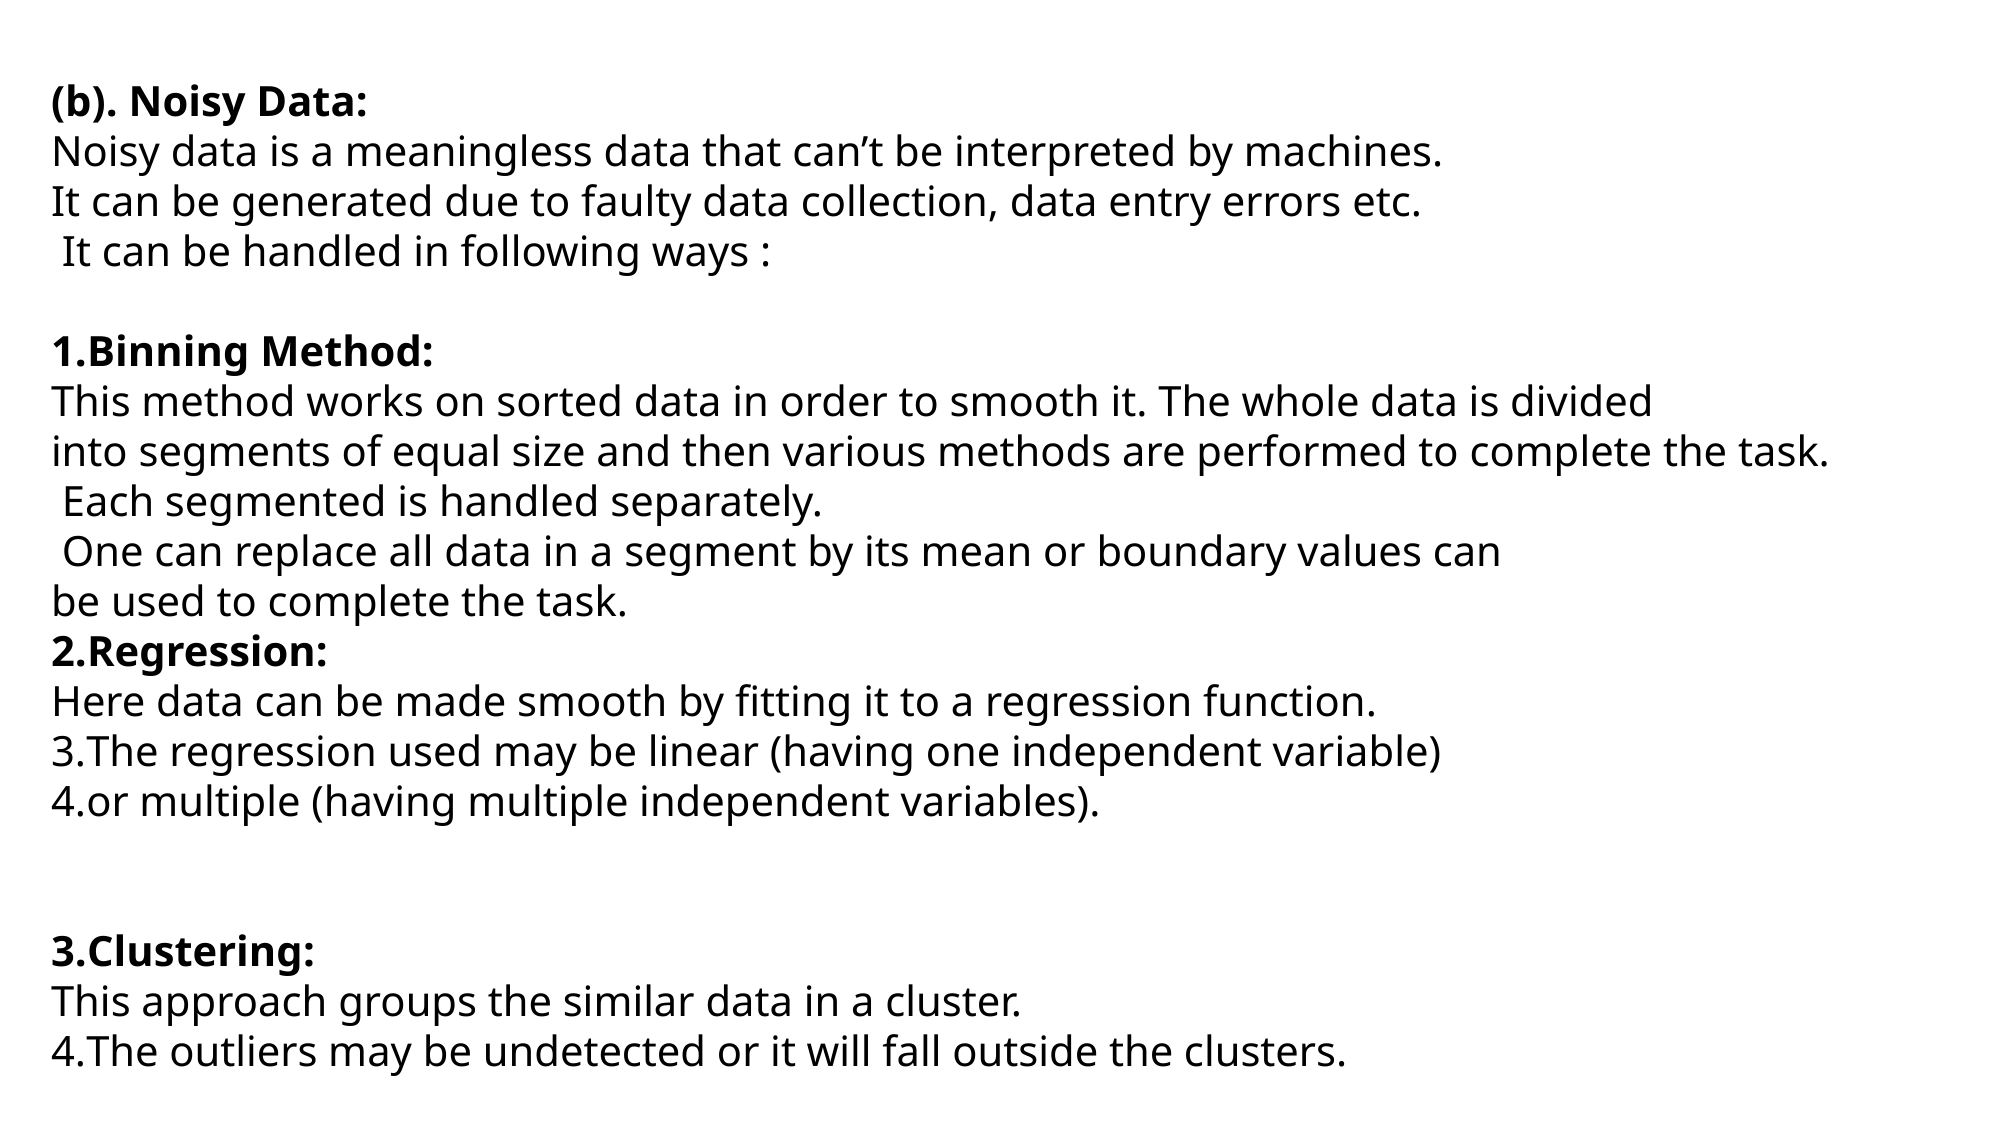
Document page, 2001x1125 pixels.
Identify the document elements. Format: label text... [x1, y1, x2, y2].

text_box (b). Noisy Data: Noisy data is a meaningless data that can’t be interpreted by machines. It can be generated due to faulty data collection, data entry errors etc. It can be handled in following ways : Binning Method: This method works on sorted data in order to smooth it. The whole data is divided into segments of equal size and then various methods are performed to complete the task. Each segmented is handled separately. One can replace all data in a segment by its mean or boundary values can be used to complete the task. Regression: Here data can be made smooth by fitting it to a regression function. The regression used may be linear (having one independent variable) or multiple (having multiple independent variables). Clustering: This approach groups the similar data in a cluster. The outliers may be undetected or it will fall outside the clusters. [51, 74, 1831, 1121]
